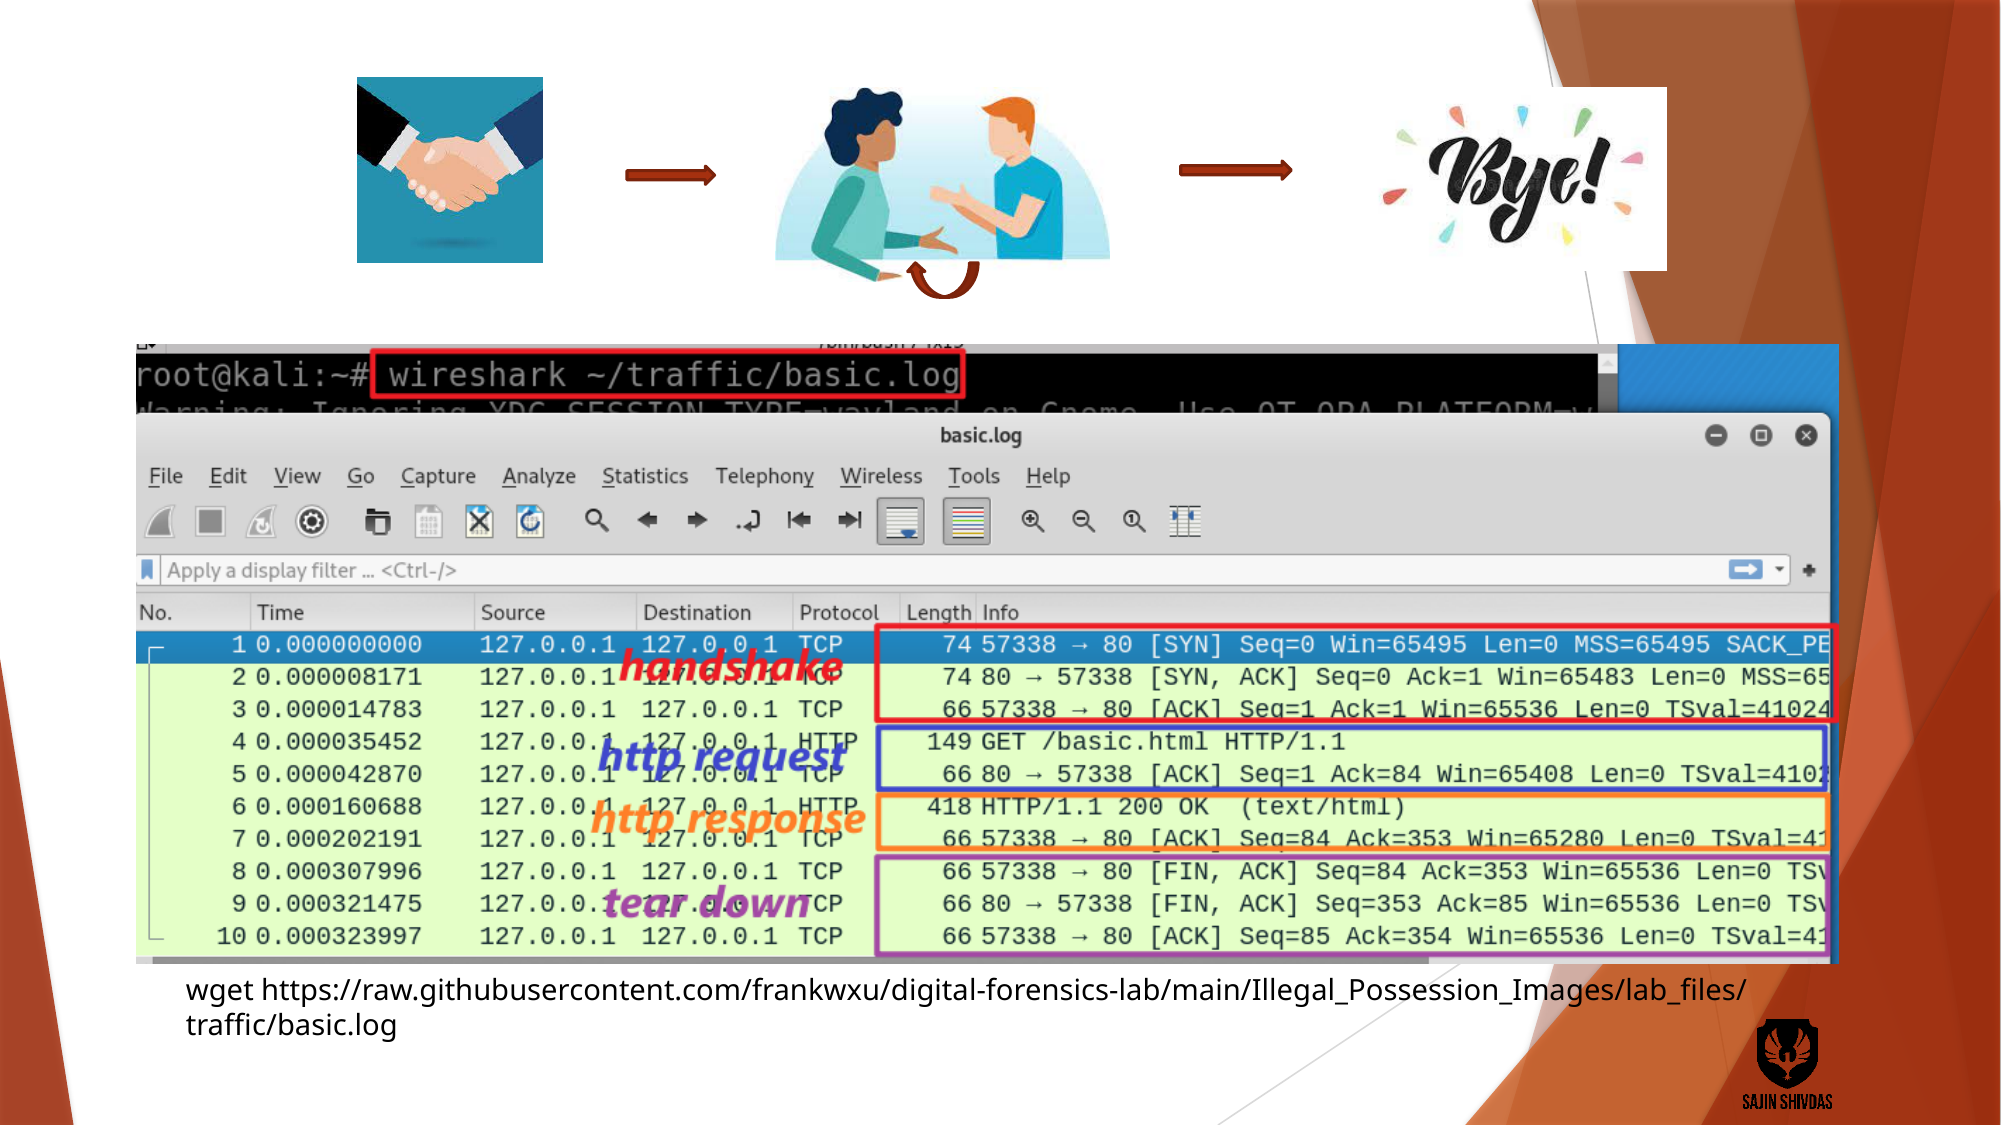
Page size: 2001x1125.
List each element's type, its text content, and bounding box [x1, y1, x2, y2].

picture [774, 86, 1110, 282]
text_box [1179, 159, 1293, 181]
text_box [922, 292, 967, 299]
picture [135, 343, 1840, 965]
text_box wget https://raw.githubusercontent.com/frankwxu/digital-forensics-lab/main/Illegal_Possession_Images/lab_files/traffic/basic.log [171, 976, 1805, 1049]
text_box [625, 164, 717, 186]
picture [1732, 1009, 1845, 1121]
picture [1362, 87, 1668, 271]
picture [356, 76, 544, 264]
